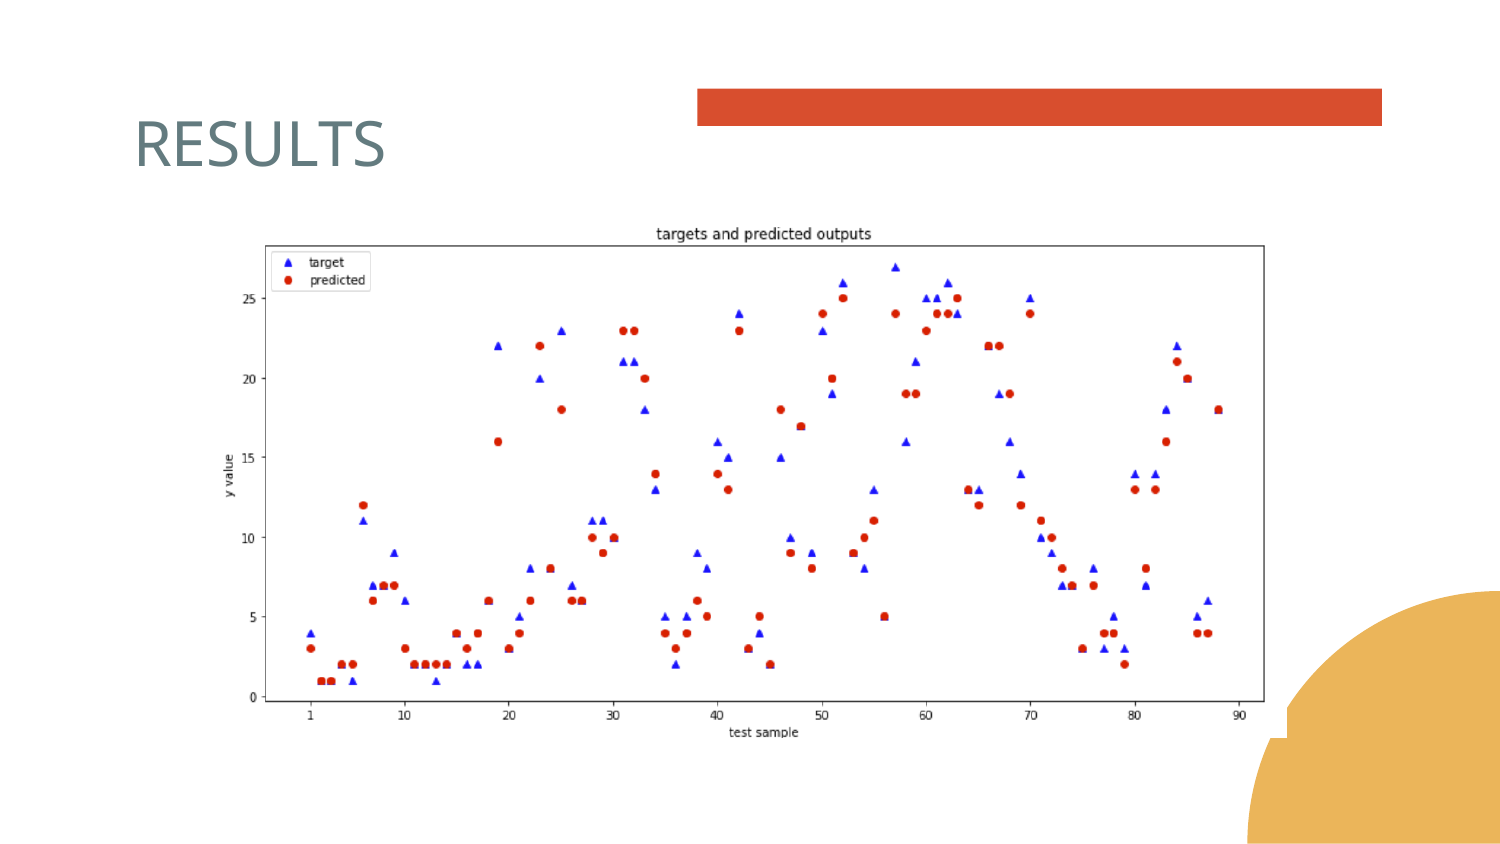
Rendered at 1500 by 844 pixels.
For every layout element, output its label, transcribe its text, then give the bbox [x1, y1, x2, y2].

title RESULTS [118, 88, 750, 183]
picture [213, 221, 1287, 738]
